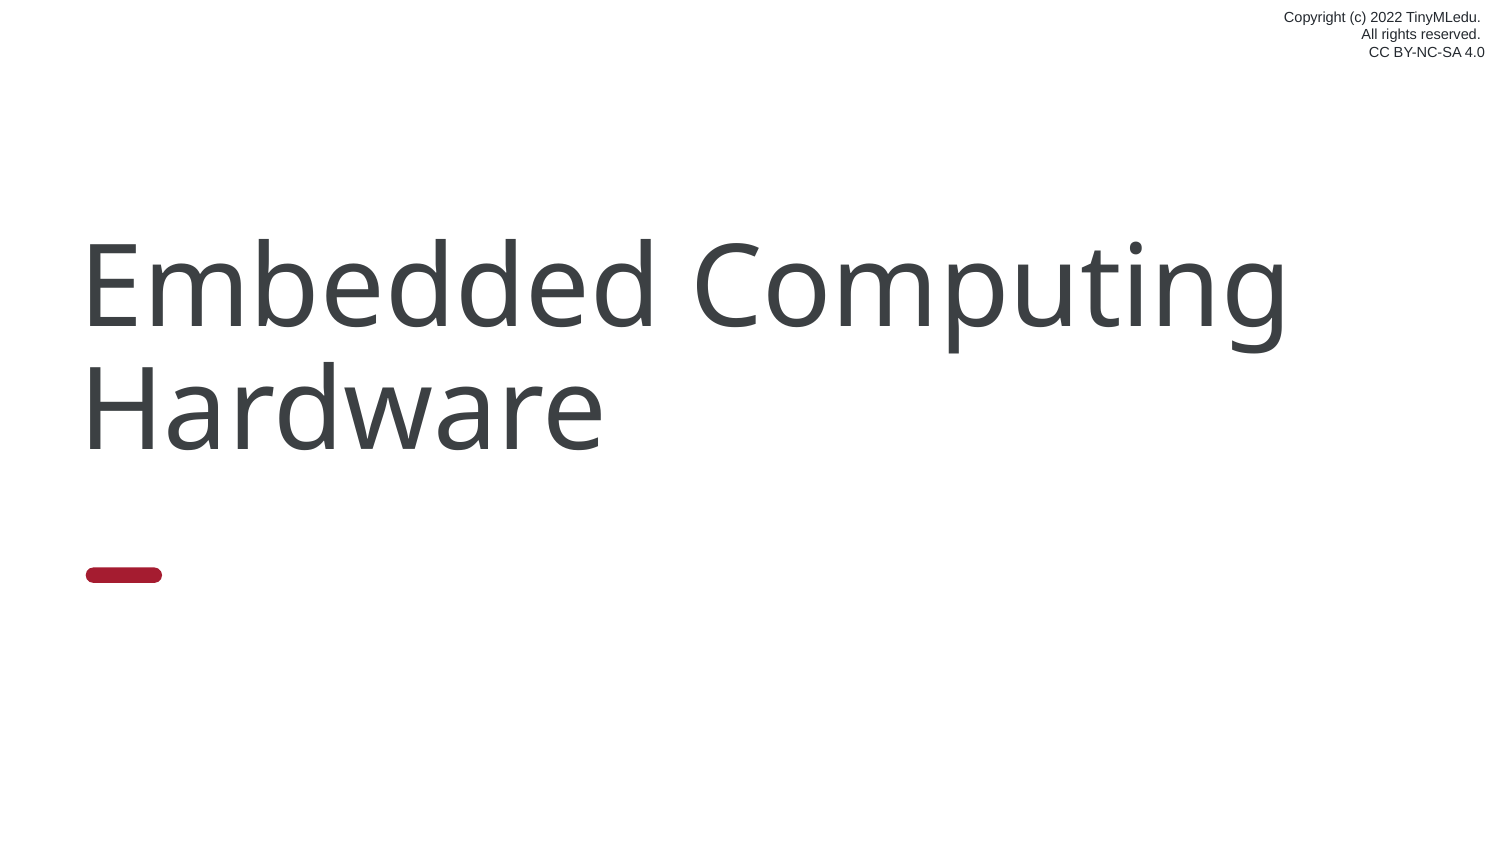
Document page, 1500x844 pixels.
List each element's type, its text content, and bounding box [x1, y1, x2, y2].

title Embedded Computing Hardware [64, 172, 1349, 490]
